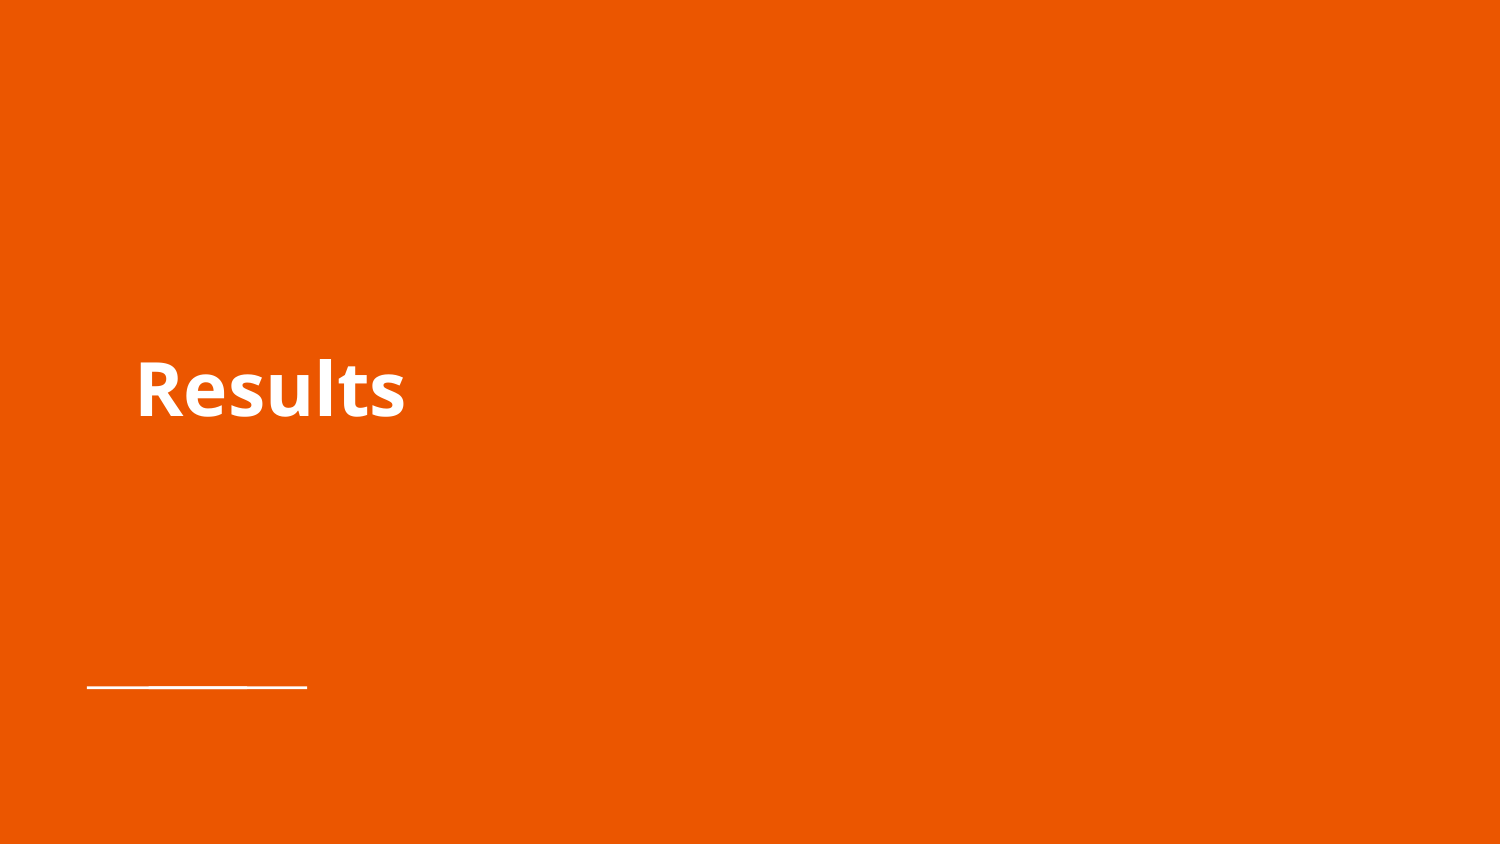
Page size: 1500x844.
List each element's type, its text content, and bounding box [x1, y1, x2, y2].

title Results [119, 141, 1272, 632]
